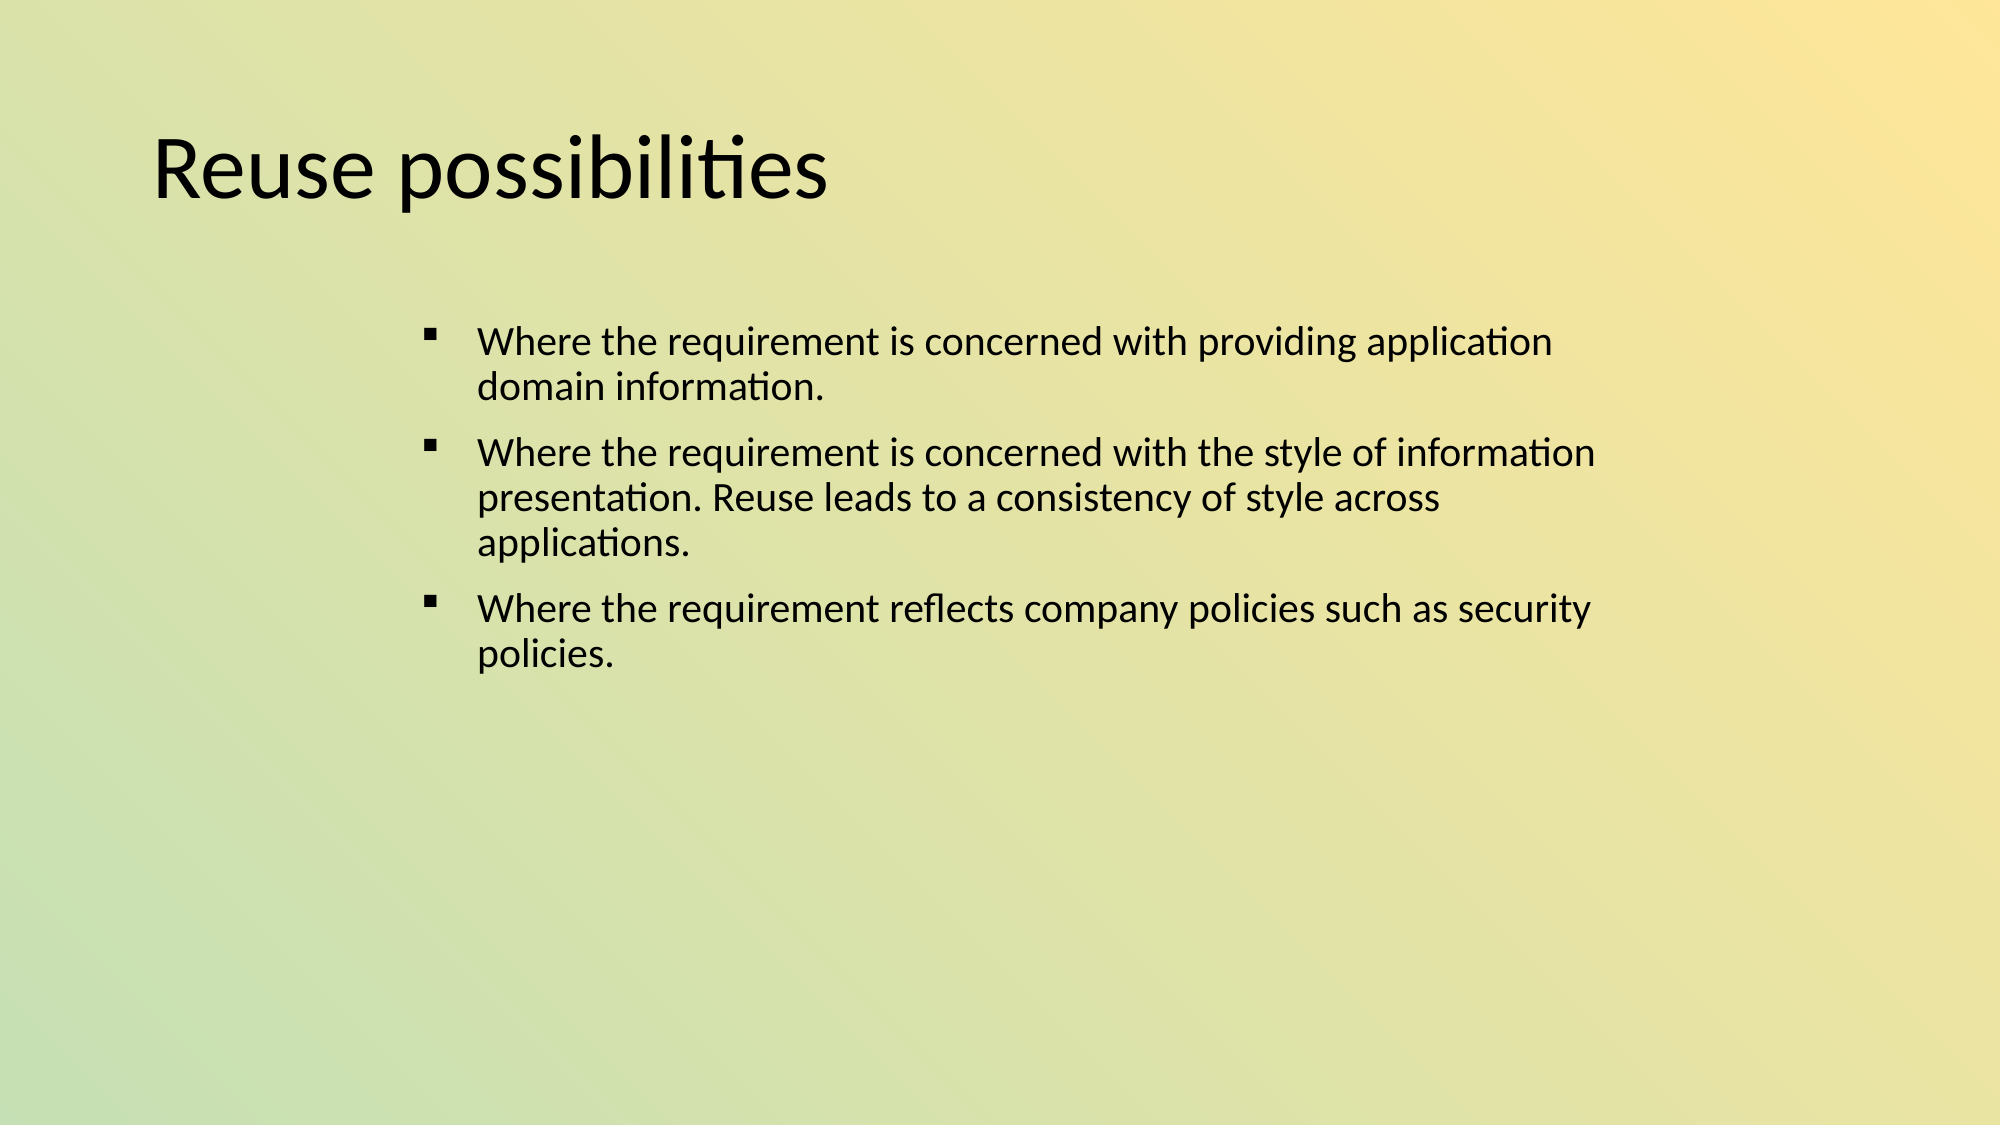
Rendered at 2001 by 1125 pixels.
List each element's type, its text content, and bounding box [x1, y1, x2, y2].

title Reuse possibilities [137, 59, 1863, 278]
list Where the requirement is concerned with providing application domain information. Where the requirement is concerned with the style of information presentation. Reuse leads to a consistency of style across applications. Where the requirement reflects company policies such as security policies. [387, 312, 1668, 991]
